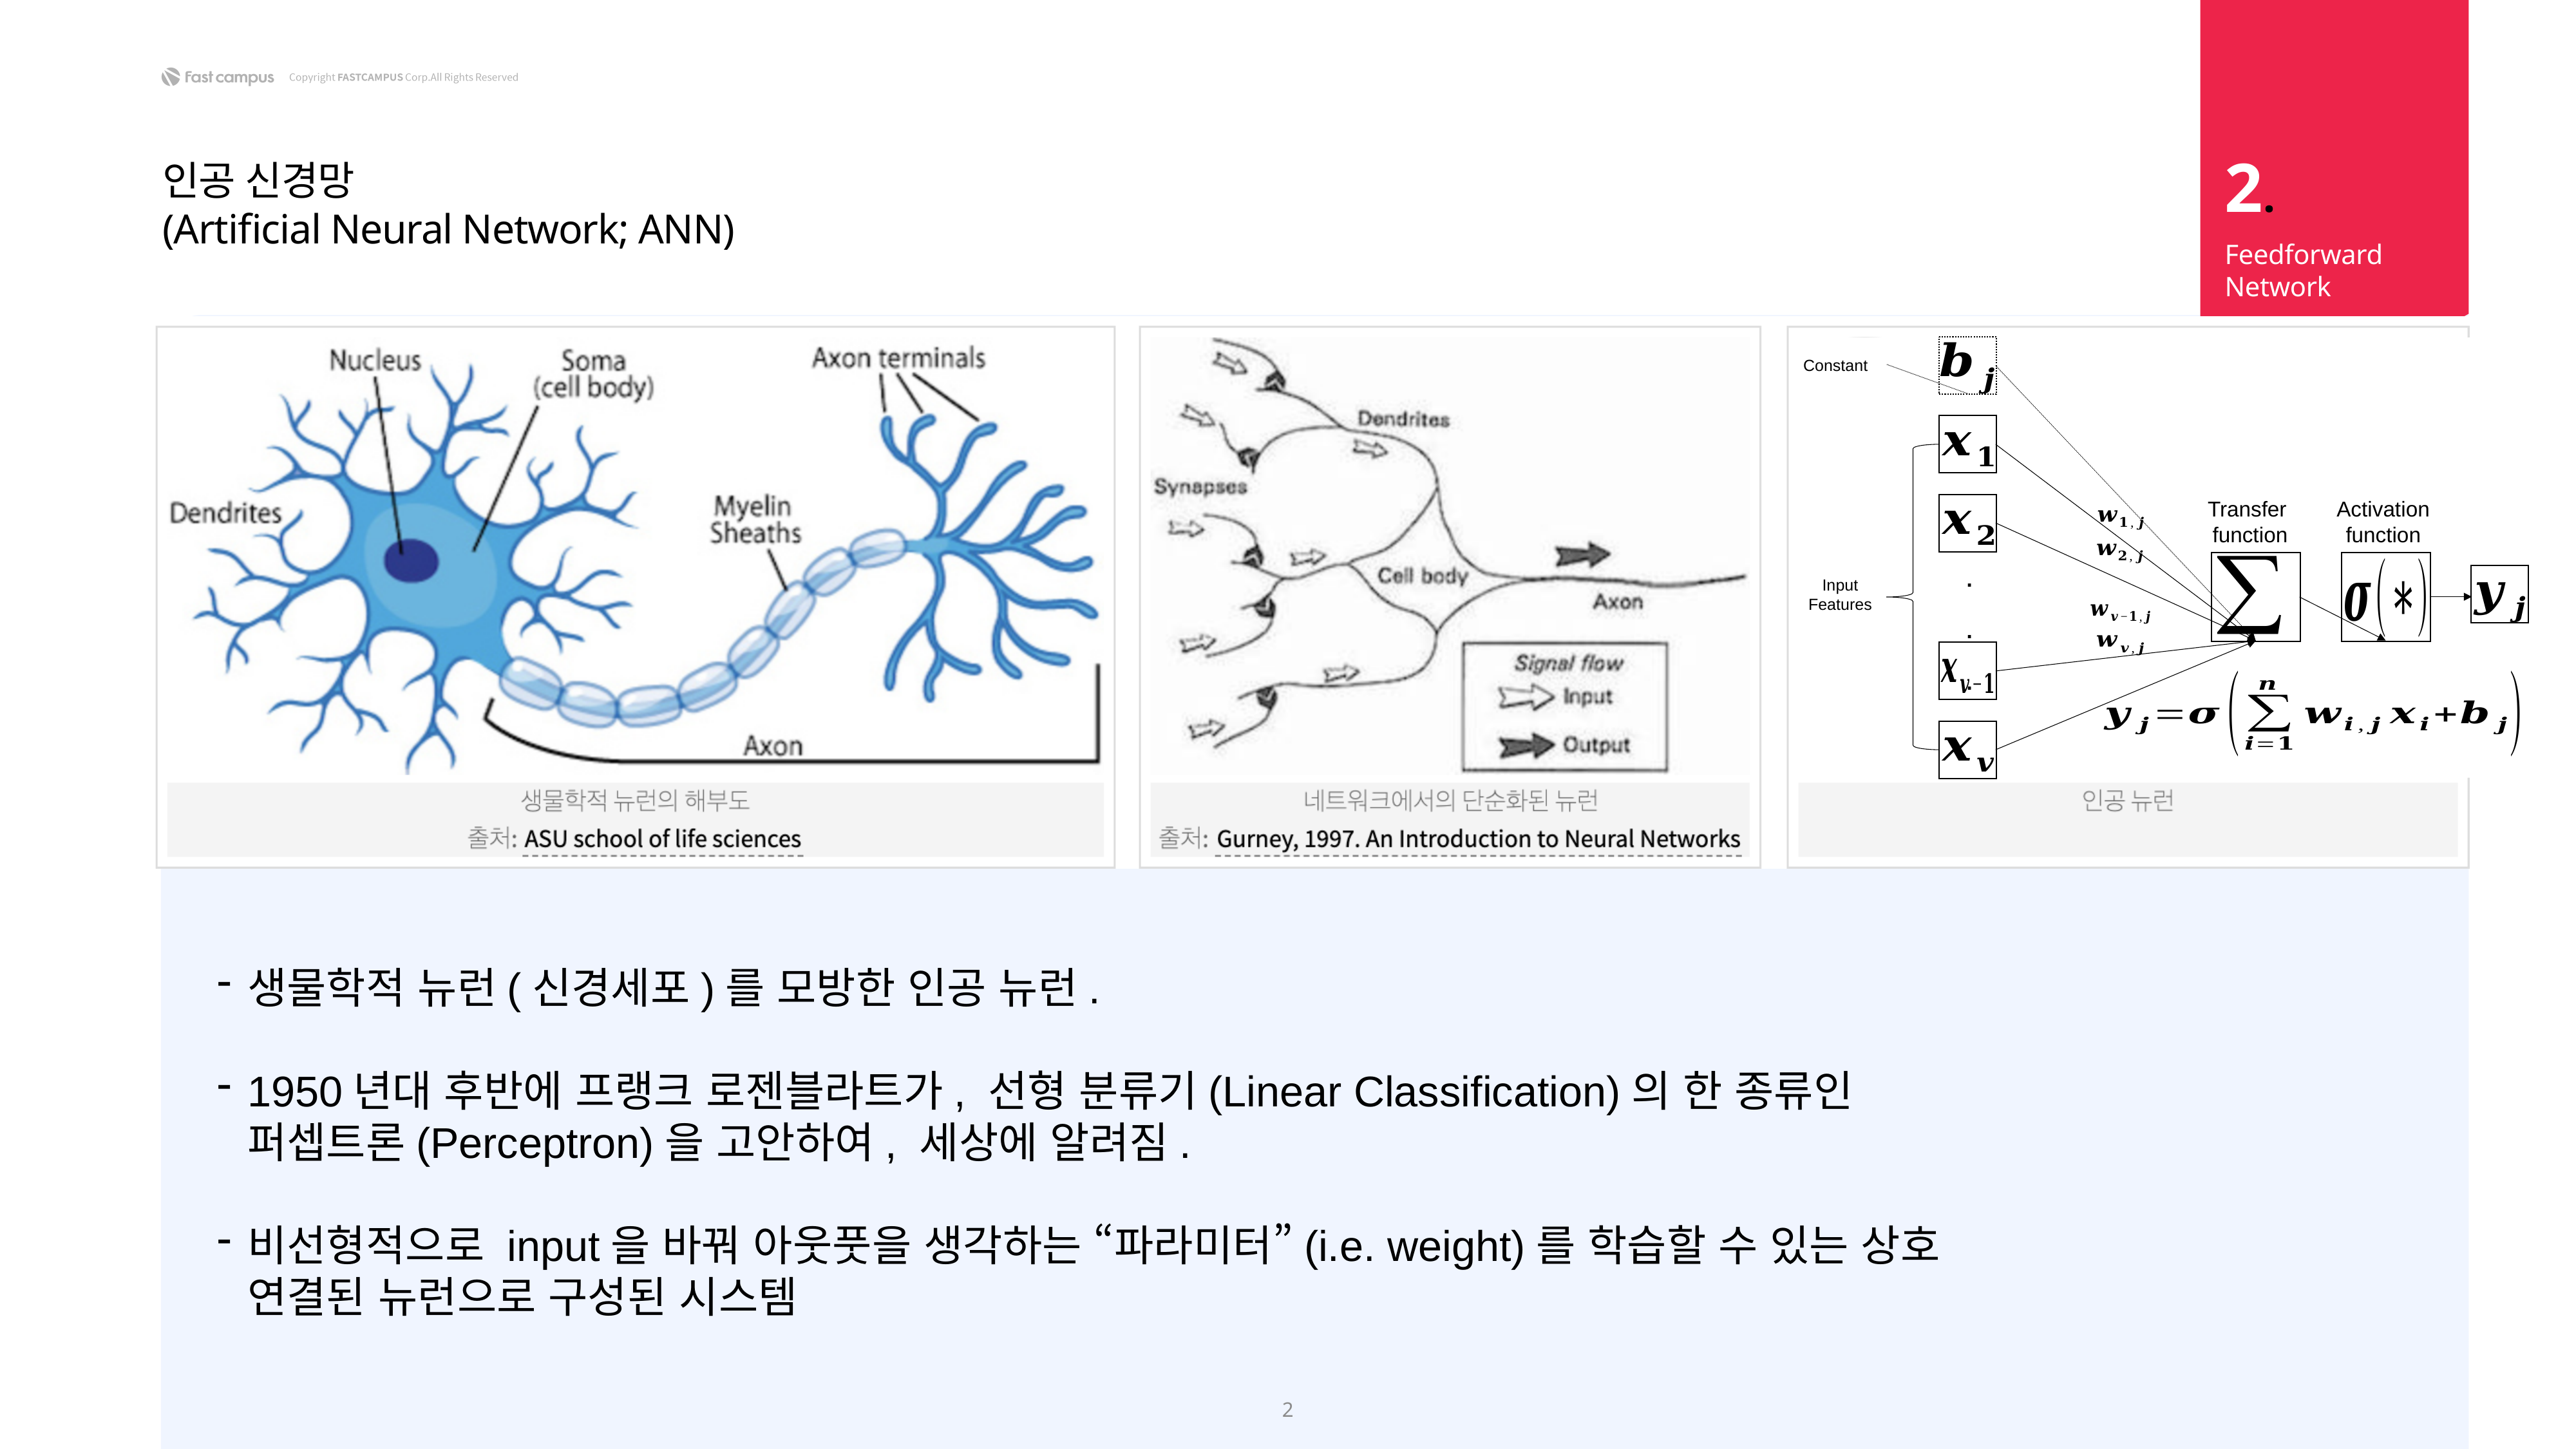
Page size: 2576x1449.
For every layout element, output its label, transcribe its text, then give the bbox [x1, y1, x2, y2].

text_box 생물학적 뉴런(신경세포)를 모방한 인공 뉴런. 1950년대 후반에 프랭크 로젠블라트가, 선형 분류기(Linear Classification)의 한 종류인 퍼셉트론(Perceptron)을 고안하여, 세상에 알려짐. 비선형적으로 input을 바꿔 아웃풋을 생각하는 “파라미터”(i.e. weight)를 학습할 수 있는 상호 연결된 뉴런으로 구성된 시스템 [207, 956, 2034, 1378]
text_box 인공 신경망 (Artificial Neural Network; ANN) [160, 154, 877, 254]
picture [0, 0, 2576, 1449]
text_box Feedforward Network [2200, 232, 2469, 308]
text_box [1794, 337, 2528, 778]
slide_number 2 [998, 1378, 1578, 1449]
text_box 2. [2200, 148, 2469, 232]
